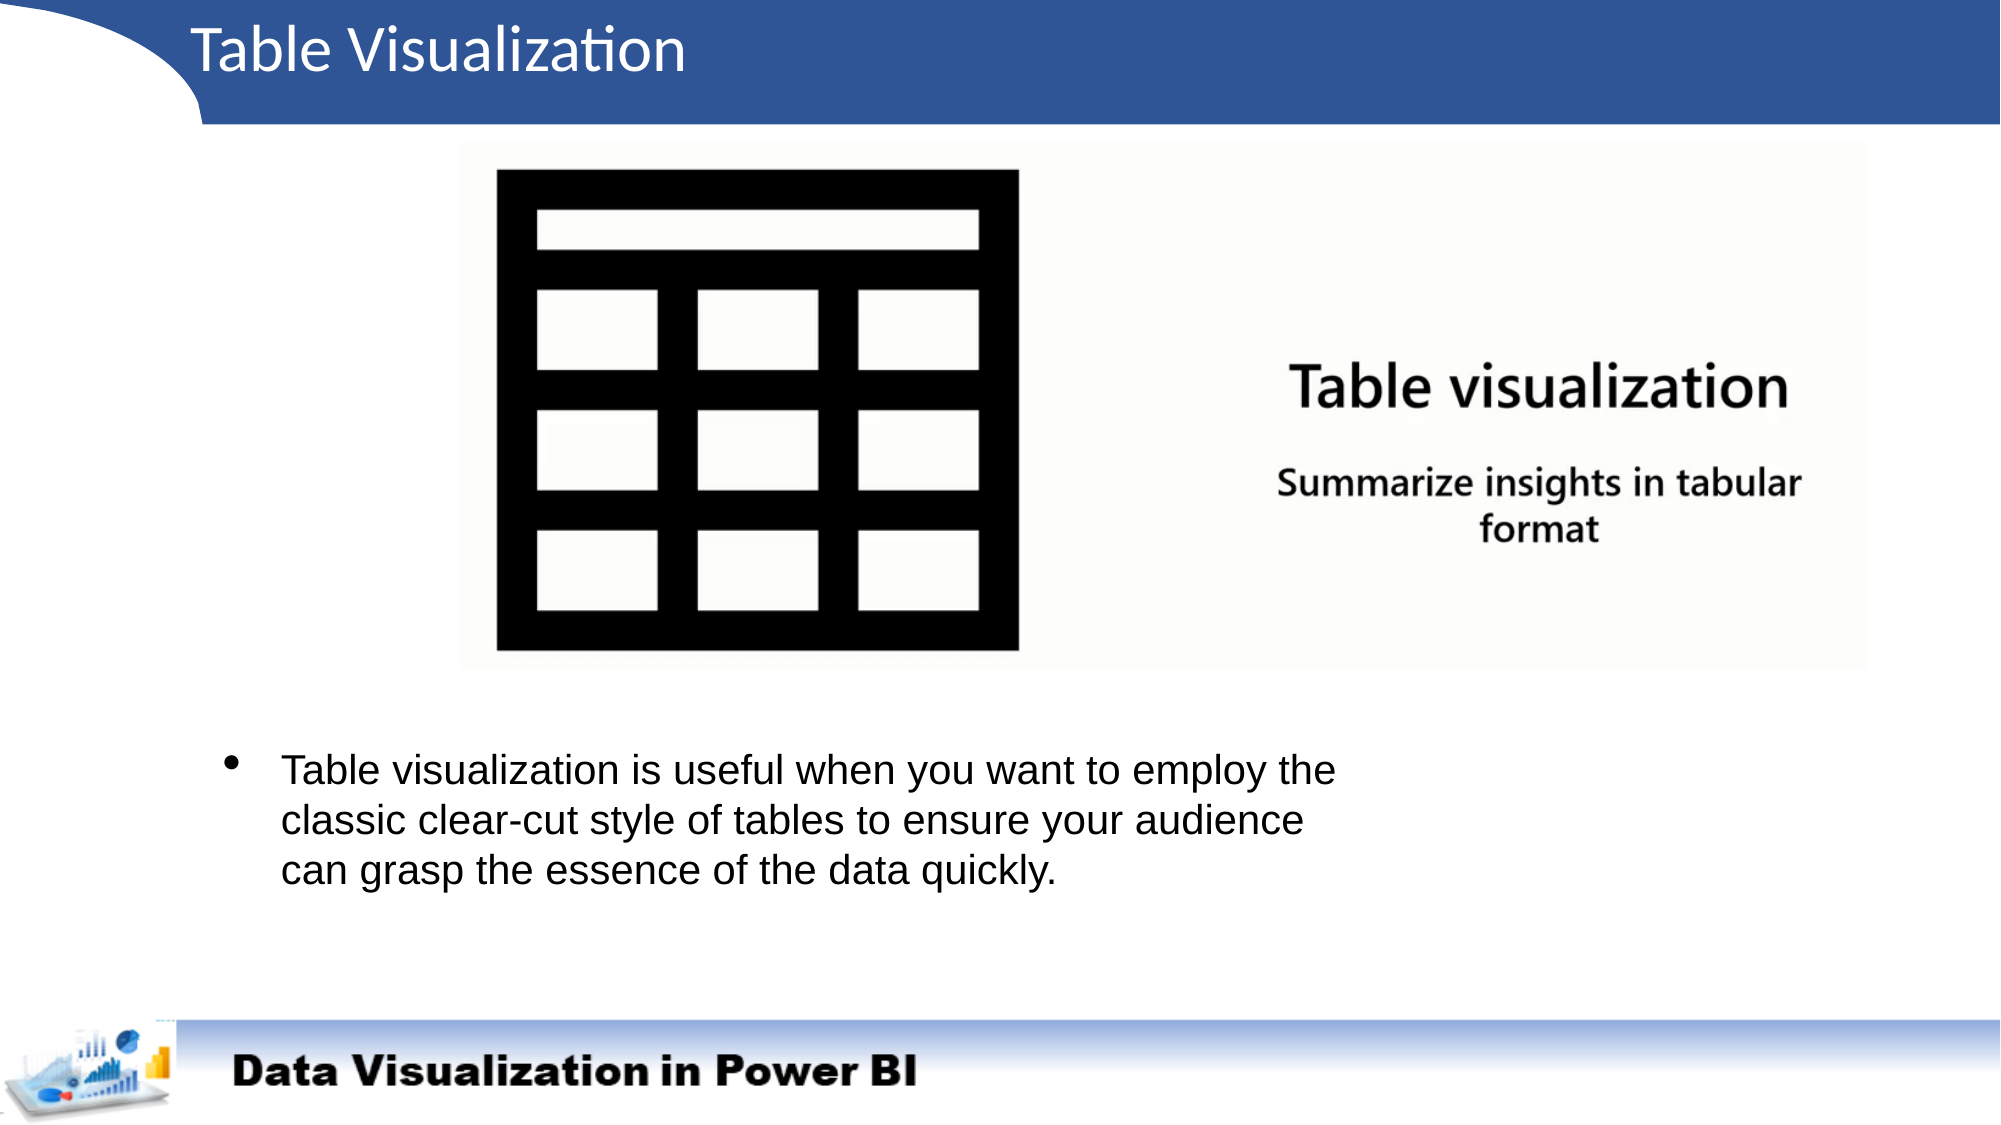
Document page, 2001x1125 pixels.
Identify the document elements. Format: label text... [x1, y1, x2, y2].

text_box Table Visualization [0, 0, 2000, 126]
text_box Table visualization is useful when you want to employ the classic clear-cut style of tables to ensure your audience can grasp the essence of the data quickly. [209, 735, 1374, 900]
picture [0, 0, 2001, 1125]
